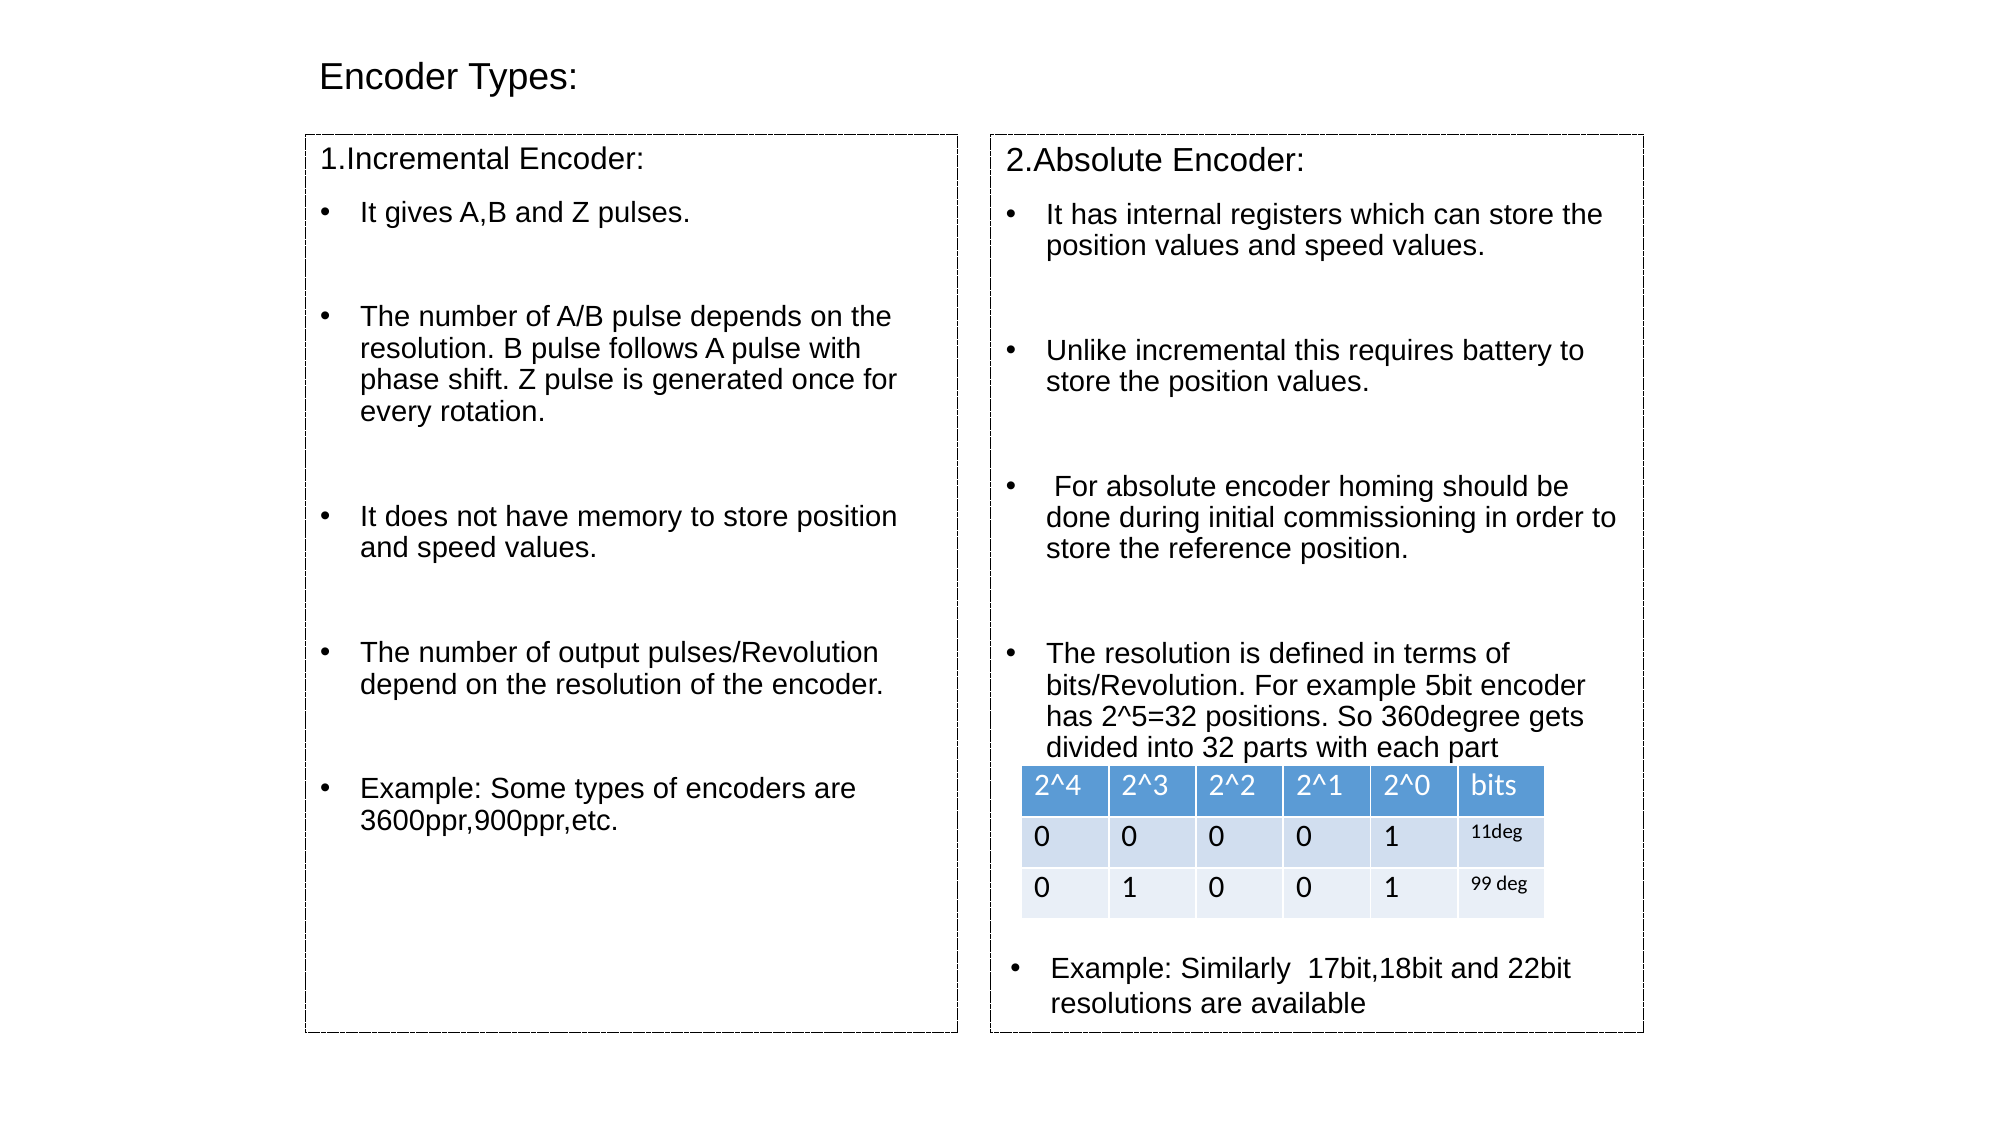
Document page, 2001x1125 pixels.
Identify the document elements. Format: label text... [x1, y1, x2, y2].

table_cell 1 [1371, 869, 1457, 918]
table_cell 0 [1197, 818, 1282, 867]
table_cell 0 [1022, 869, 1108, 918]
title Encoder Types: [304, 55, 613, 99]
table_cell 1 [1371, 818, 1457, 867]
table_cell 1 [1110, 869, 1195, 918]
list 2.Absolute Encoder: It has internal registers which can store the position values and speed values. Unlike incremental this requires battery to store the position values. For absolute encoder homing should be done during initial commissioning in order to store the reference position. The resolution is defined in terms of bits/Revolution. For example 5bit encoder has 2^5=32 positions. So 360degree gets divided into 32 parts with each part containing 11 degrees. [990, 134, 1644, 1033]
table_cell 99 deg [1459, 869, 1544, 918]
table_cell 11deg [1459, 818, 1544, 867]
table_header bits [1459, 766, 1544, 816]
table_header 2^1 [1284, 766, 1370, 816]
table_cell 0 [1284, 869, 1370, 918]
text_box Example: Similarly 17bit,18bit and 22bit resolutions are available [995, 942, 1605, 1027]
table_header 2^0 [1371, 766, 1457, 816]
table_header 2^2 [1197, 766, 1282, 816]
table_cell 0 [1110, 818, 1195, 867]
table_cell 0 [1284, 818, 1370, 867]
table_cell 0 [1197, 869, 1282, 918]
table_header 2^3 [1110, 766, 1195, 816]
list 1.Incremental Encoder: It gives A,B and Z pulses. The number of A/B pulse depends on the resolution. B pulse follows A pulse with phase shift. Z pulse is generated once for every rotation. It does not have memory to store position and speed values. The number of output pulses/Revolution depend on the resolution of the encoder. Example: Some types of encoders are 3600ppr,900ppr,etc. [305, 134, 958, 1033]
table_header 2^4 [1022, 766, 1108, 816]
table_cell 0 [1022, 818, 1108, 867]
